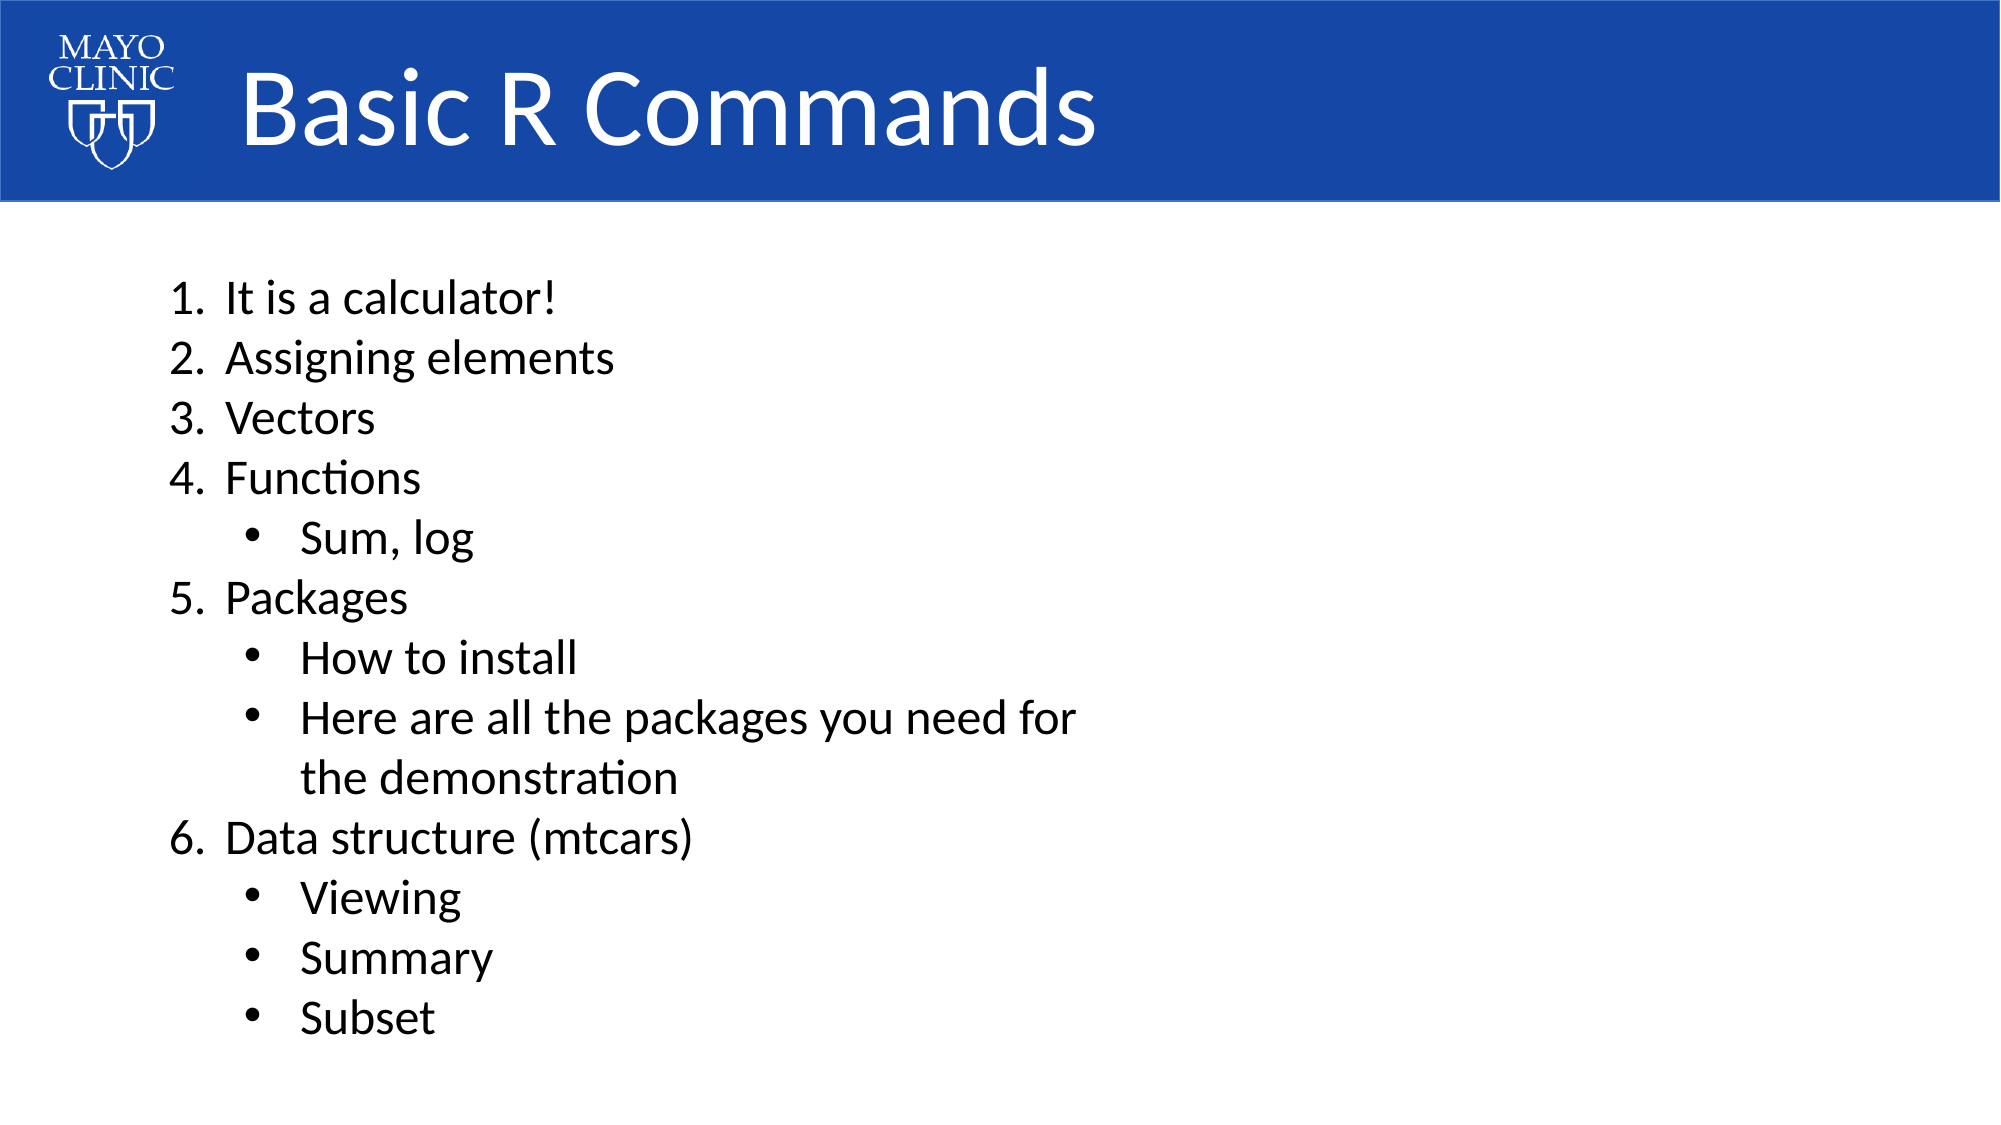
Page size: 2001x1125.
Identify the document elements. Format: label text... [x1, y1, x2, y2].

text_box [0, 0, 2000, 202]
text_box It is a calculator! Assigning elements Vectors Functions Sum, log Packages How to install Here are all the packages you need for the demonstration Data structure (mtcars) Viewing Summary Subset [153, 256, 1154, 1052]
